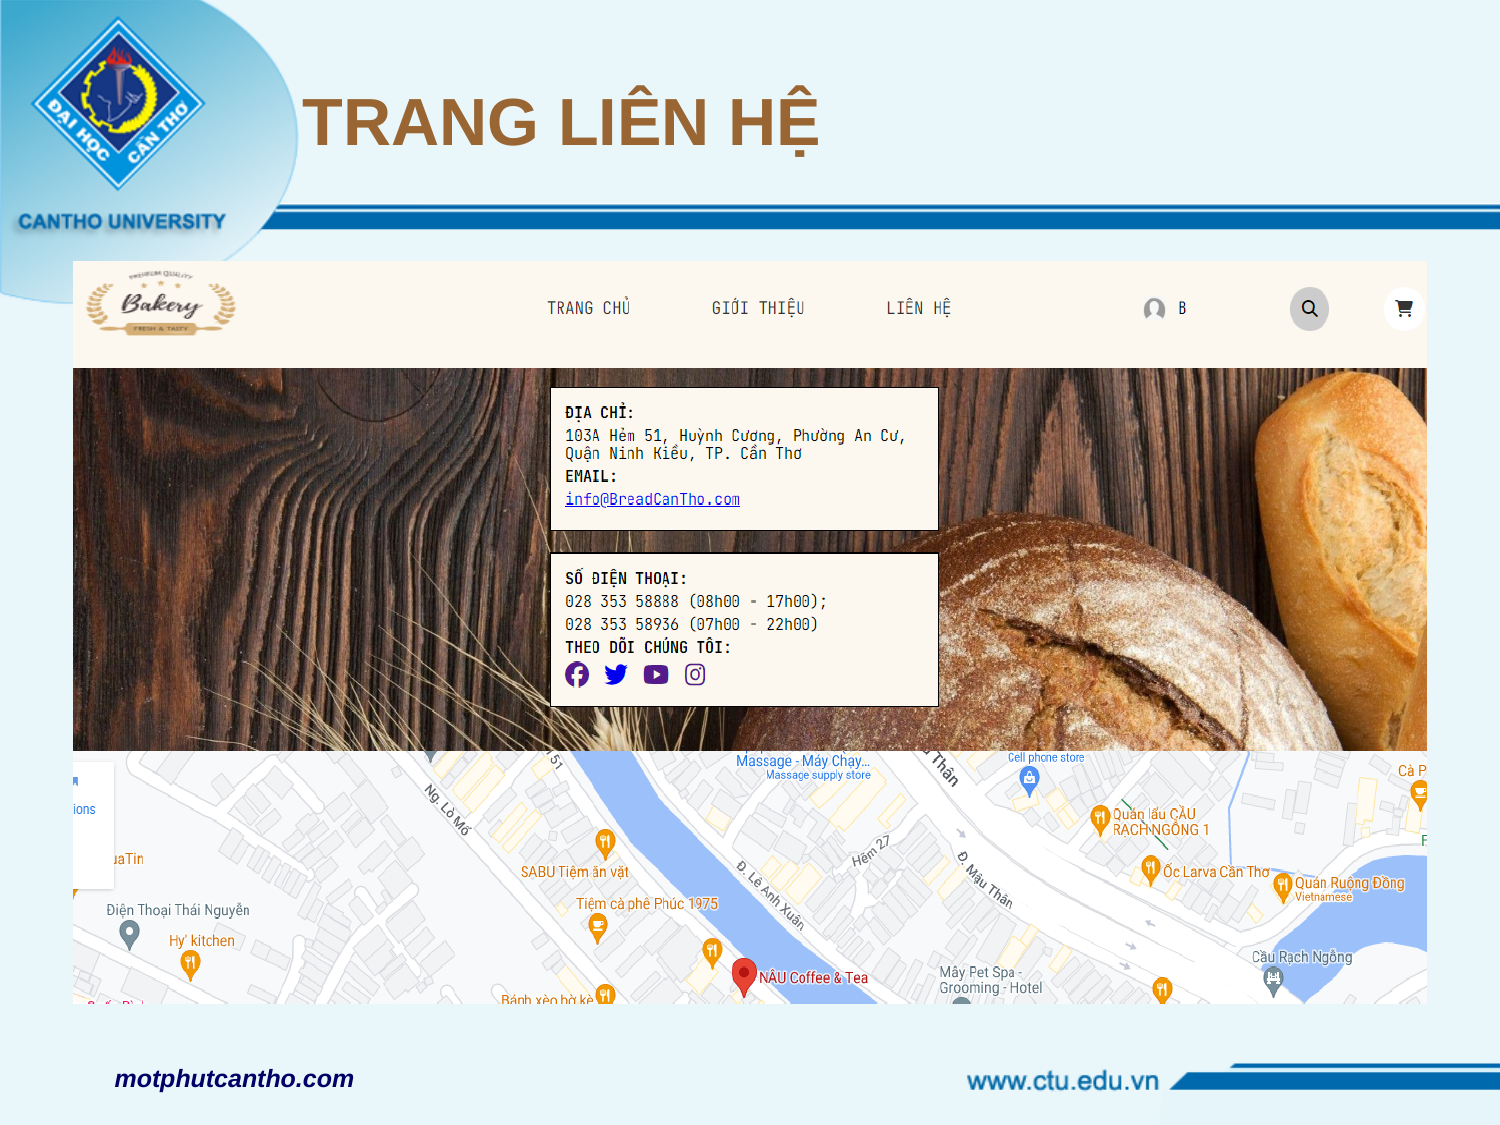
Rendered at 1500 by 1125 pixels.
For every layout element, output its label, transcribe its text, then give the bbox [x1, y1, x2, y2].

picture [0, 0, 1500, 1125]
title TRANG LIÊN HỆ [287, 46, 1450, 202]
text_box motphutcantho.com [99, 1054, 675, 1100]
